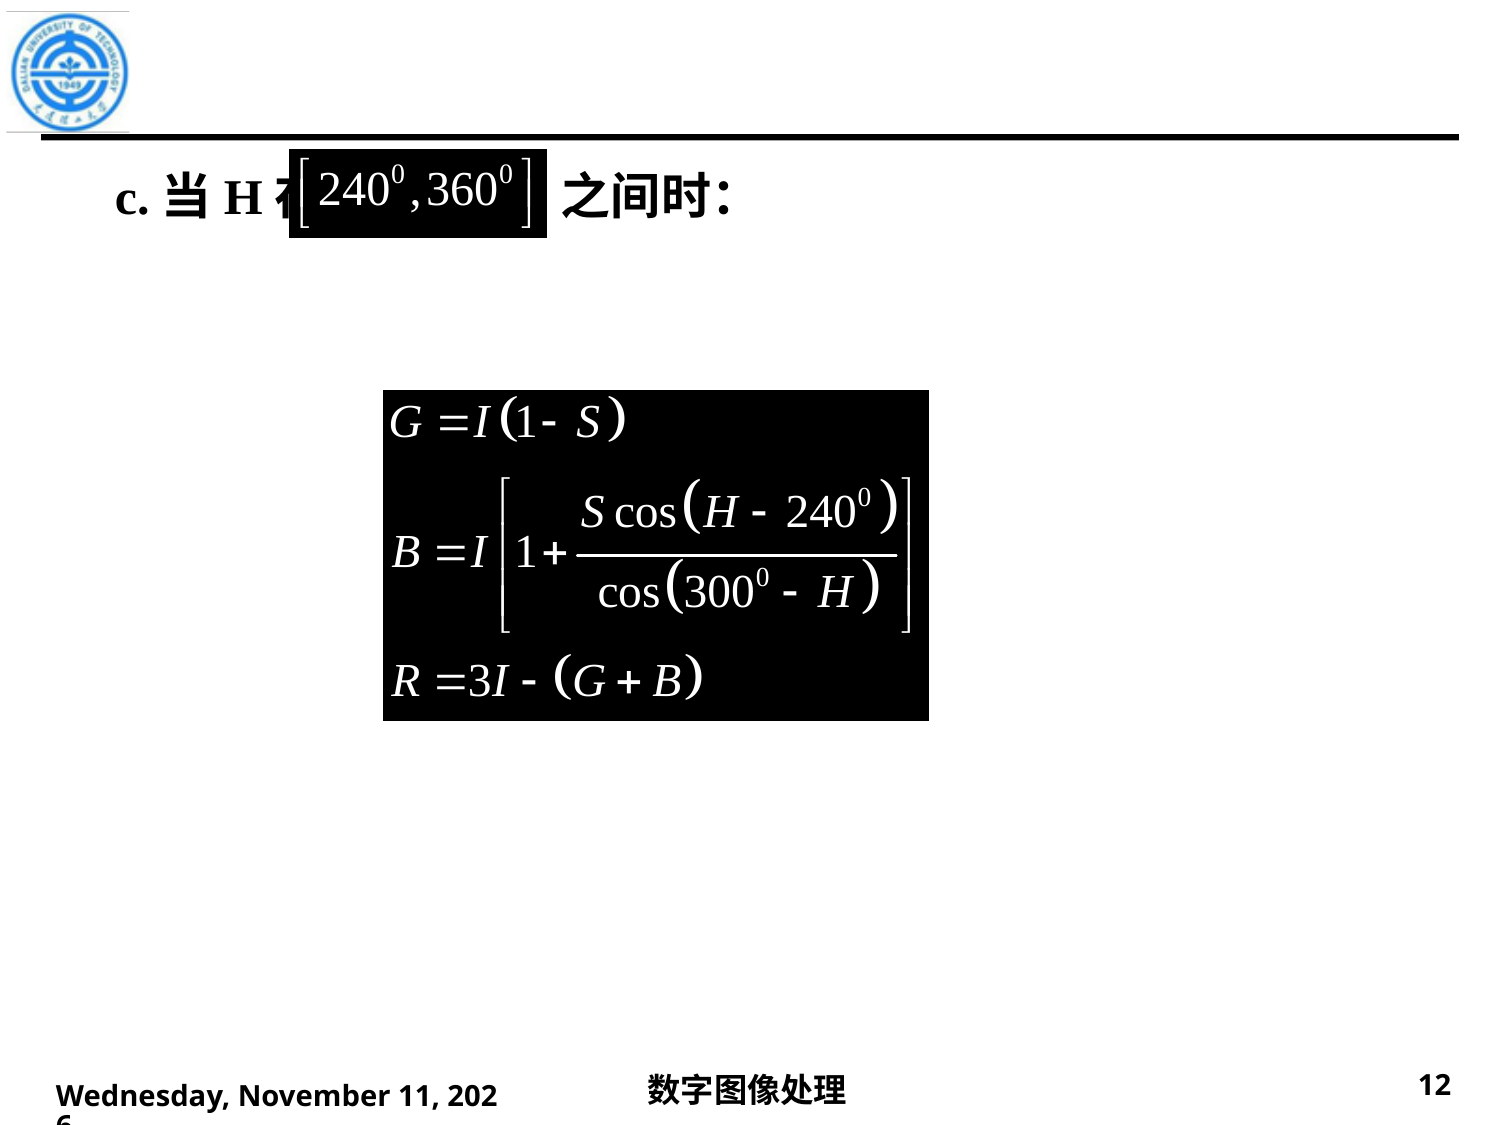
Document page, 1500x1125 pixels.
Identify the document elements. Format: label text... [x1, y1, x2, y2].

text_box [289, 148, 547, 239]
text_box c.当H在 之间时： [100, 156, 283, 232]
text_box c.当H在 之间时： [551, 156, 1376, 232]
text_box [382, 389, 930, 722]
picture [6, 10, 130, 136]
